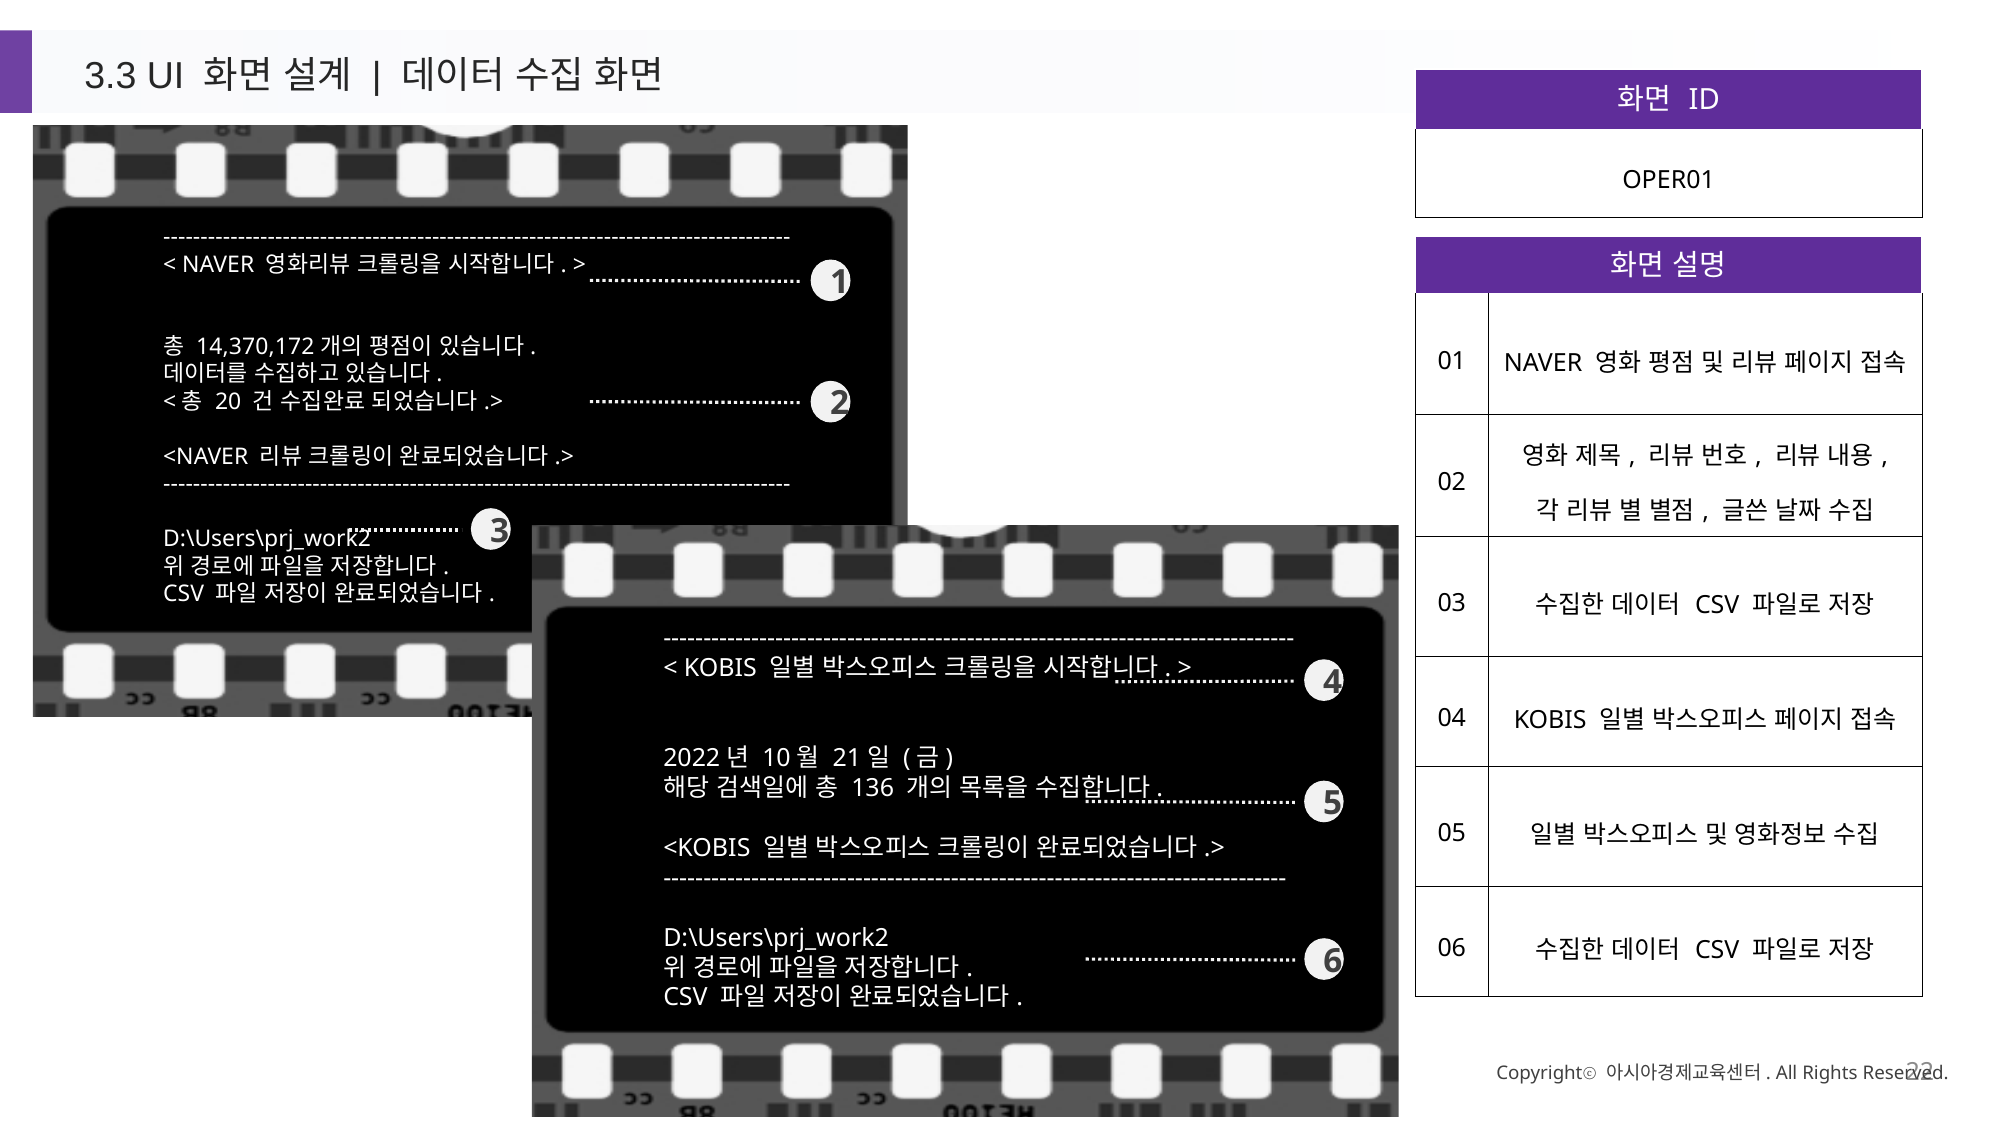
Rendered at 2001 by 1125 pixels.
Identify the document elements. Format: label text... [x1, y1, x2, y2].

table_cell 01 [1416, 295, 1488, 414]
table_cell 03 [1416, 537, 1488, 656]
table_cell 04 [1416, 657, 1488, 766]
table_cell KOBIS 일별 박스오피스 페이지 접속 [1489, 657, 1922, 766]
table_cell 수집한 데이터 CSV 파일로 저장 [1489, 887, 1922, 996]
table_cell 일별 박스오피스 및 영화정보 수집 [1489, 767, 1922, 886]
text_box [531, 525, 1405, 1117]
table_header 화면 설명 [1416, 237, 1921, 293]
table_cell 영화 제목, 리뷰 번호, 리뷰 내용, 각 리뷰 별 별점, 글쓴 날짜 수집 [1489, 415, 1922, 536]
text_box 3.3 UI 화면 설계 | 데이터 수집 화면 [69, 48, 811, 108]
text_box Copyrightⓒ 아시아경제교육센터. All Rights Reserved. [1481, 1053, 1964, 1091]
table_cell 05 [1416, 767, 1488, 886]
table_header 화면 ID [1416, 70, 1921, 129]
table_cell NAVER 영화 평점 및 리뷰 페이지 접속 [1489, 295, 1922, 414]
table_cell 02 [1416, 415, 1488, 536]
table_cell 06 [1416, 887, 1488, 996]
table_cell OPER01 [1416, 131, 1922, 217]
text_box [32, 125, 908, 717]
table_cell 수집한 데이터 CSV 파일로 저장 [1489, 537, 1922, 656]
